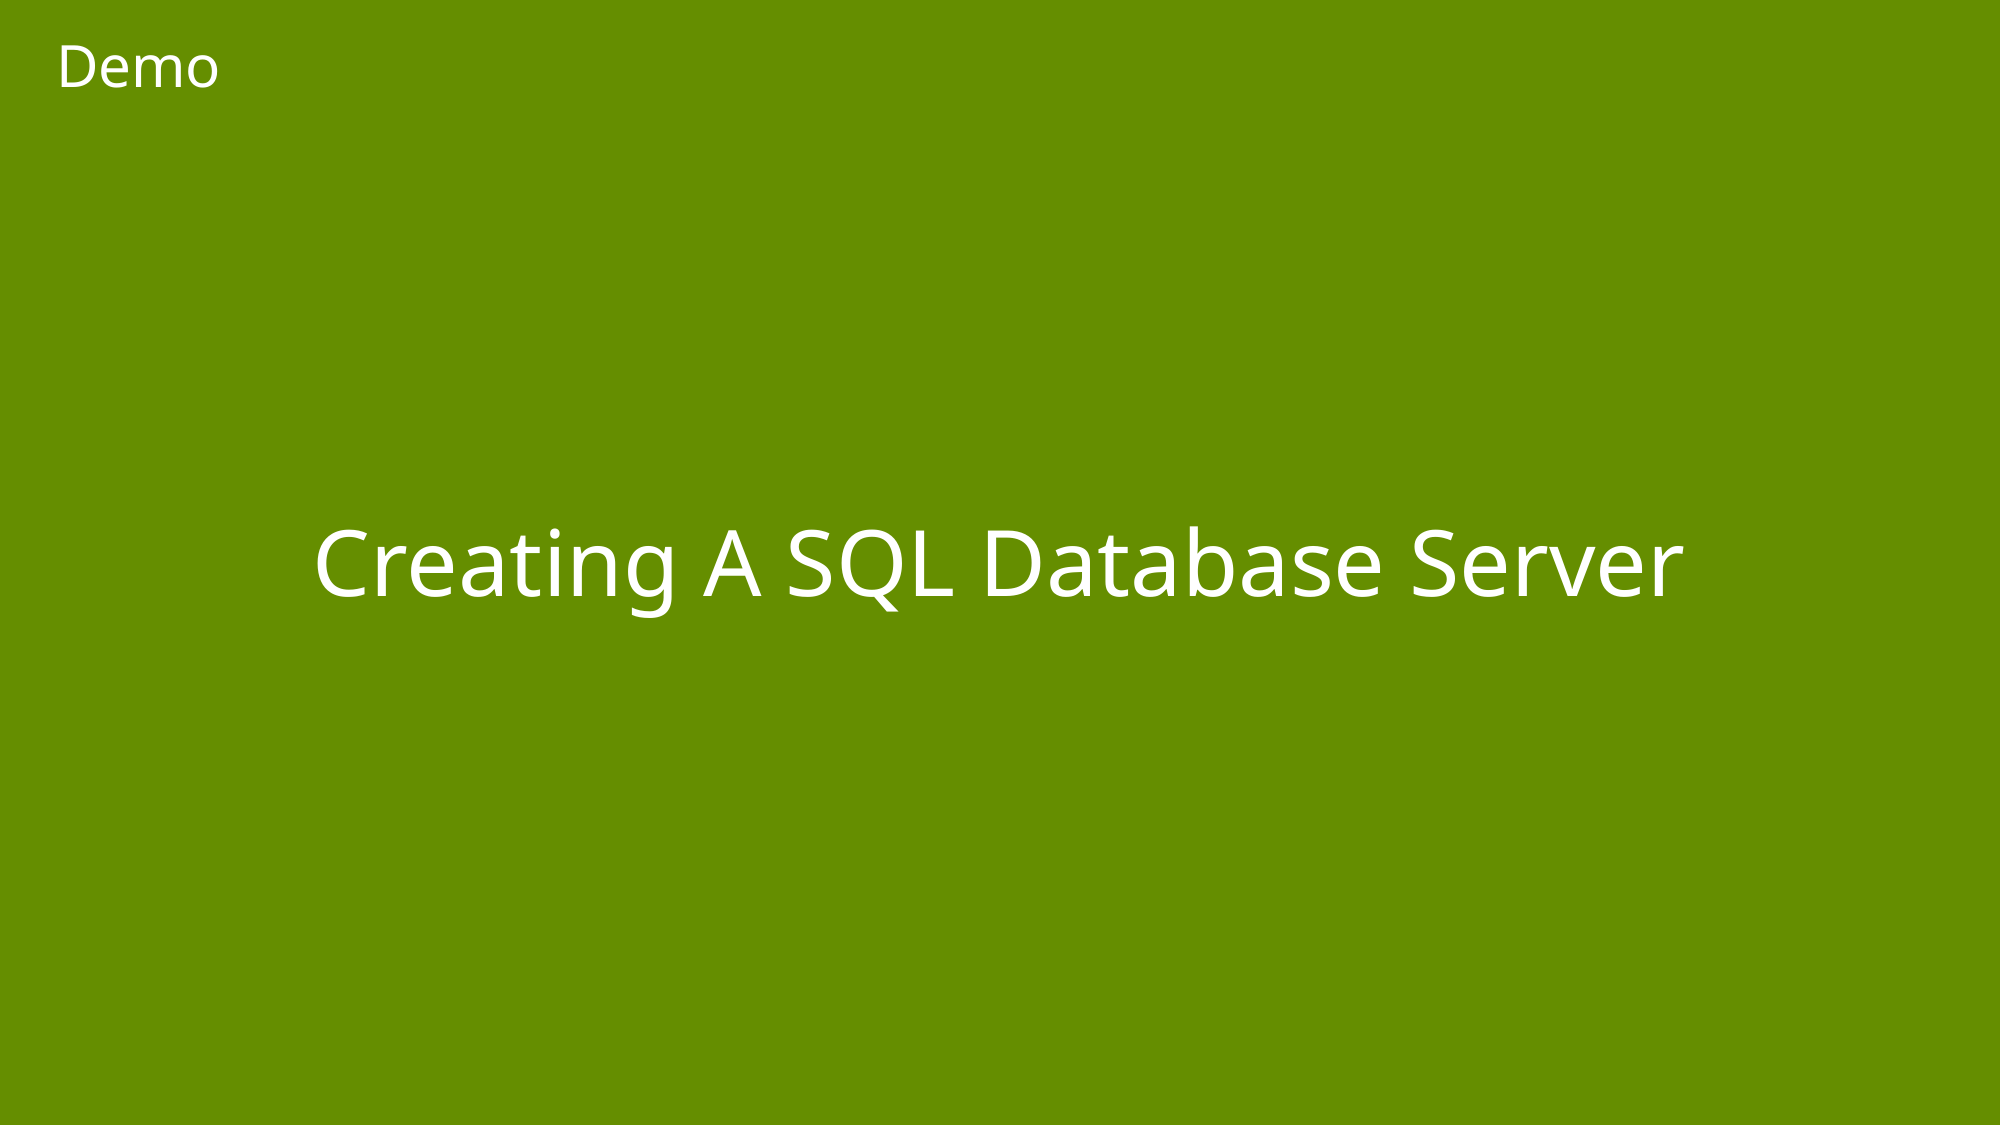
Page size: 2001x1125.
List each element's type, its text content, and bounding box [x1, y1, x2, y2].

subtitle Creating A SQL Database Server [0, 134, 2000, 1125]
text_box Demo [0, 0, 2000, 134]
